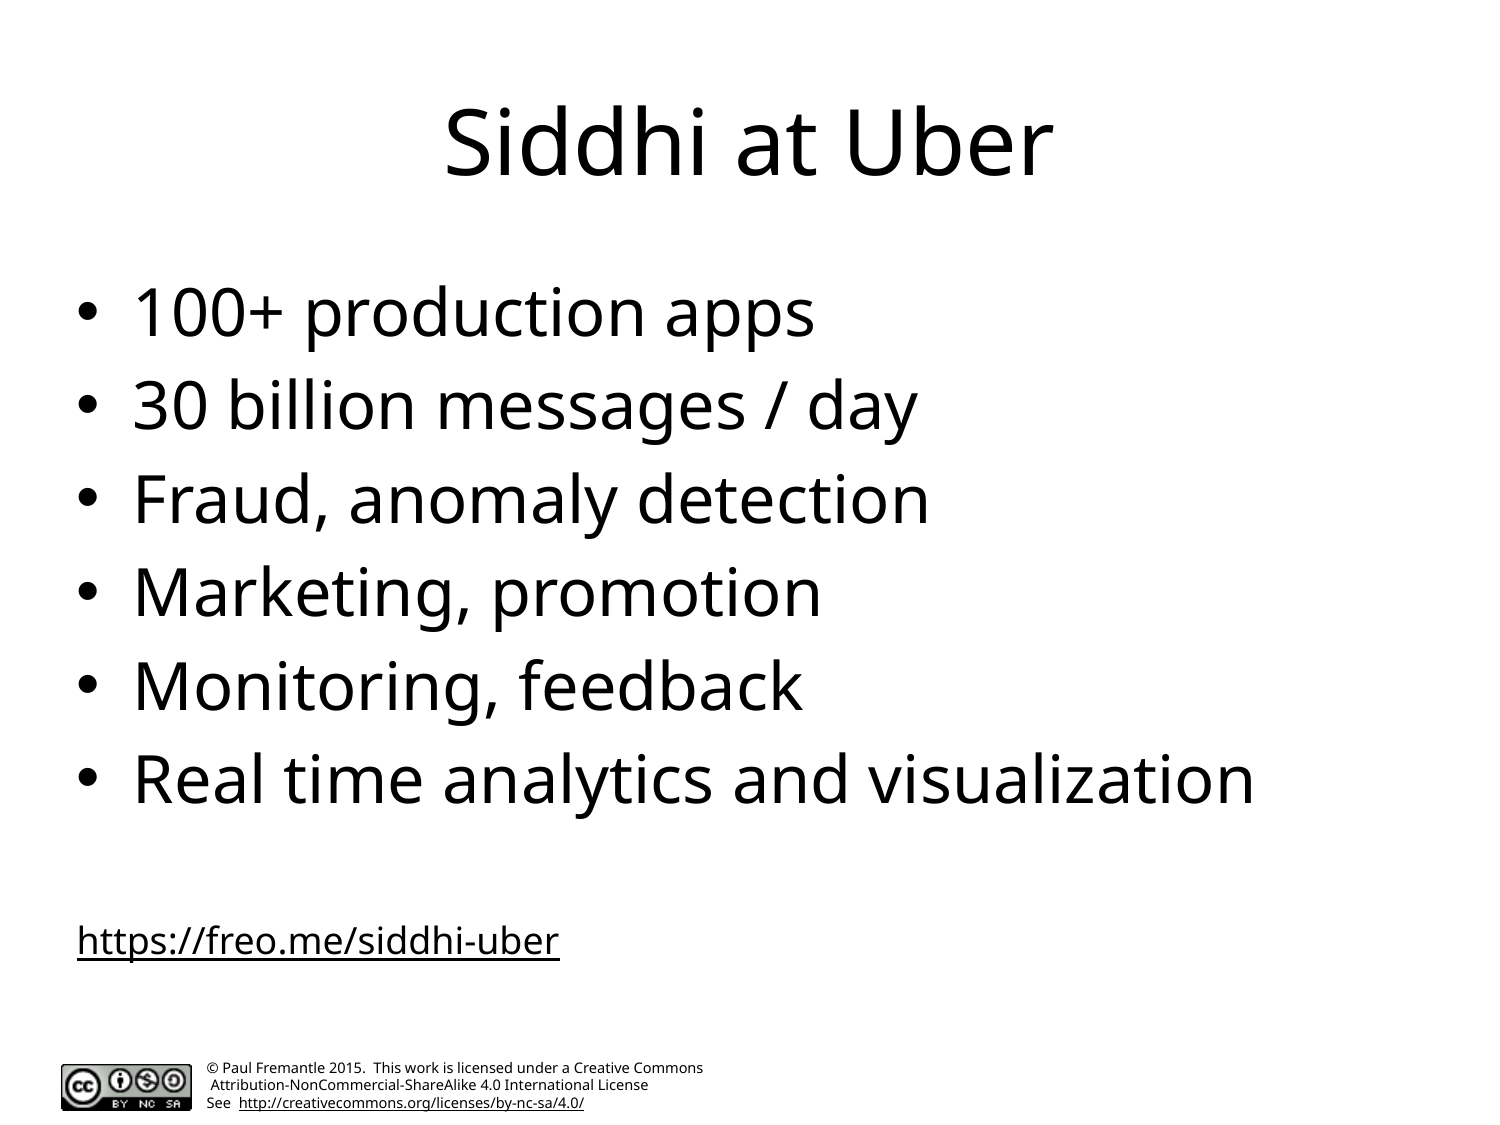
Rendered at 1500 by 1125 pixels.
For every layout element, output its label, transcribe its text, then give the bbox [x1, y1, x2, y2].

list 100+ production apps 30 billion messages / day Fraud, anomaly detection Marketing, promotion Monitoring, feedback Real time analytics and visualization https://freo.me/siddhi-uber [61, 262, 1412, 1005]
picture [61, 1064, 192, 1111]
title Siddhi at Uber [75, 45, 1425, 233]
